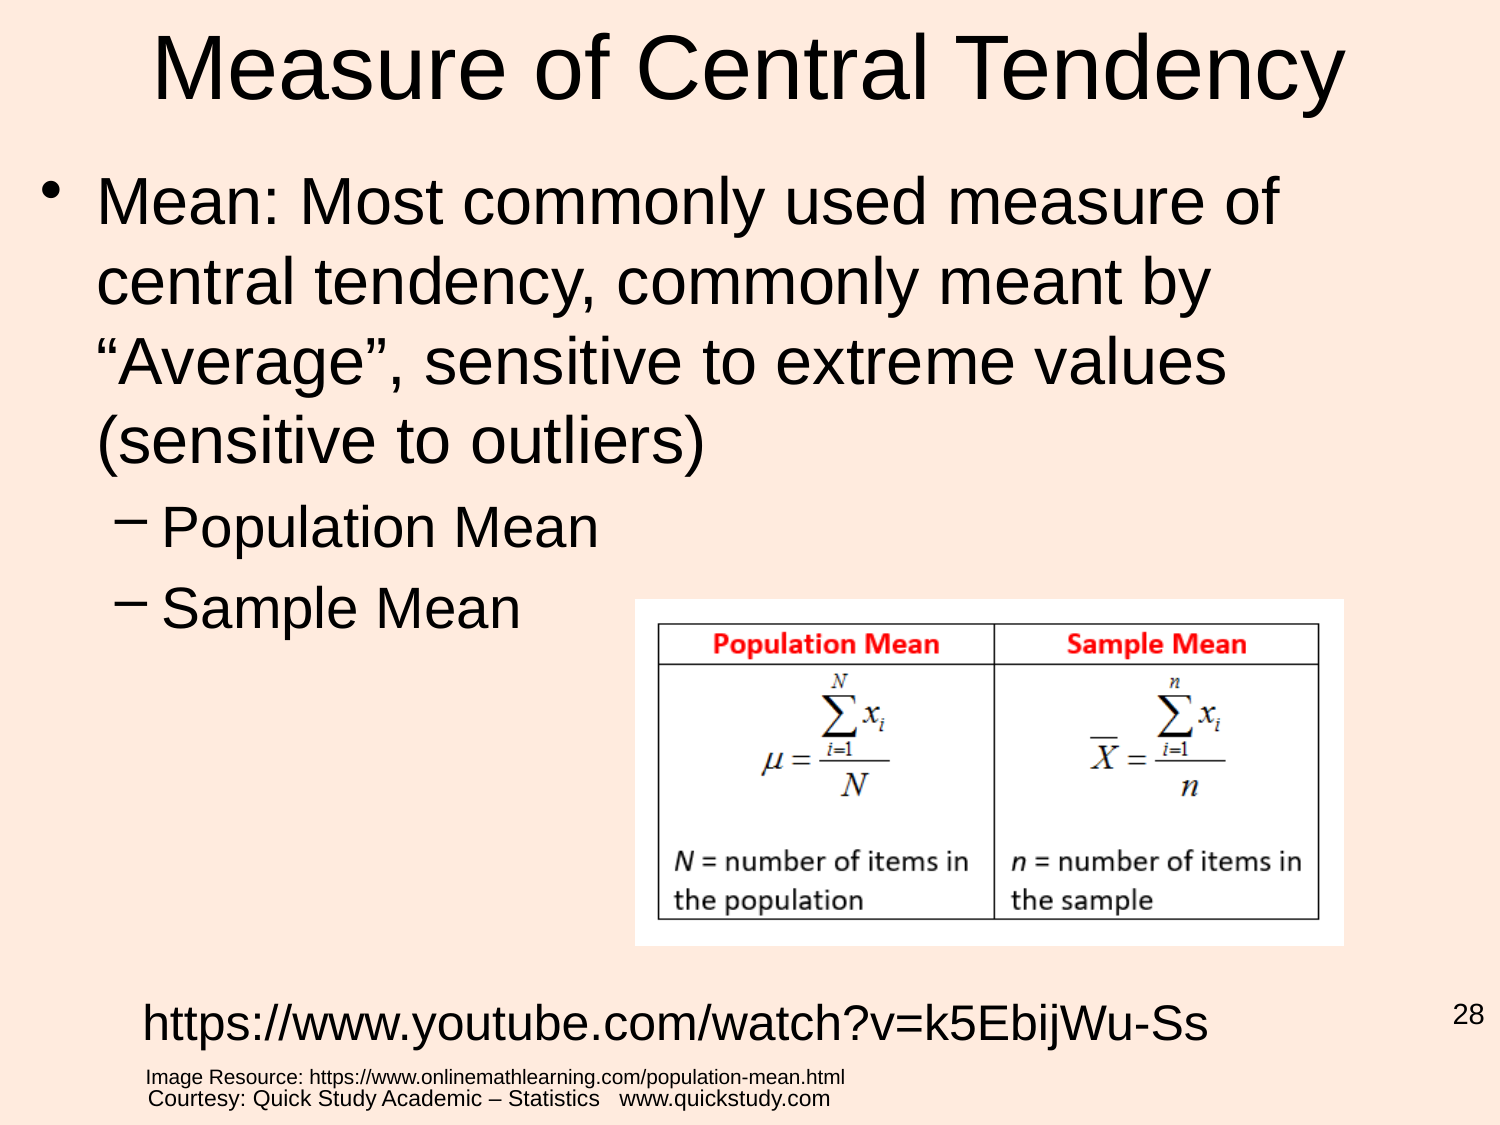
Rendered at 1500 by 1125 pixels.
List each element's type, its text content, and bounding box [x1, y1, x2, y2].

title Measure of Central Tendency [112, 0, 1388, 125]
text_box Image Resource: https://www.onlinemathlearning.com/population-mean.html [130, 1058, 861, 1097]
picture [634, 599, 1344, 946]
text_box https://www.youtube.com/watch?v=k5EbijWu-Ss [127, 982, 1225, 1058]
slide_number 28 [1187, 987, 1500, 1063]
text_box Courtesy: Quick Study Academic – Statistics www.quickstudy.com [133, 1076, 847, 1125]
list Mean: Most commonly used measure of central tendency, commonly meant by “Average”, sensitive to extreme values (sensitive to outliers) Population Mean Sample Mean [24, 149, 1463, 1035]
